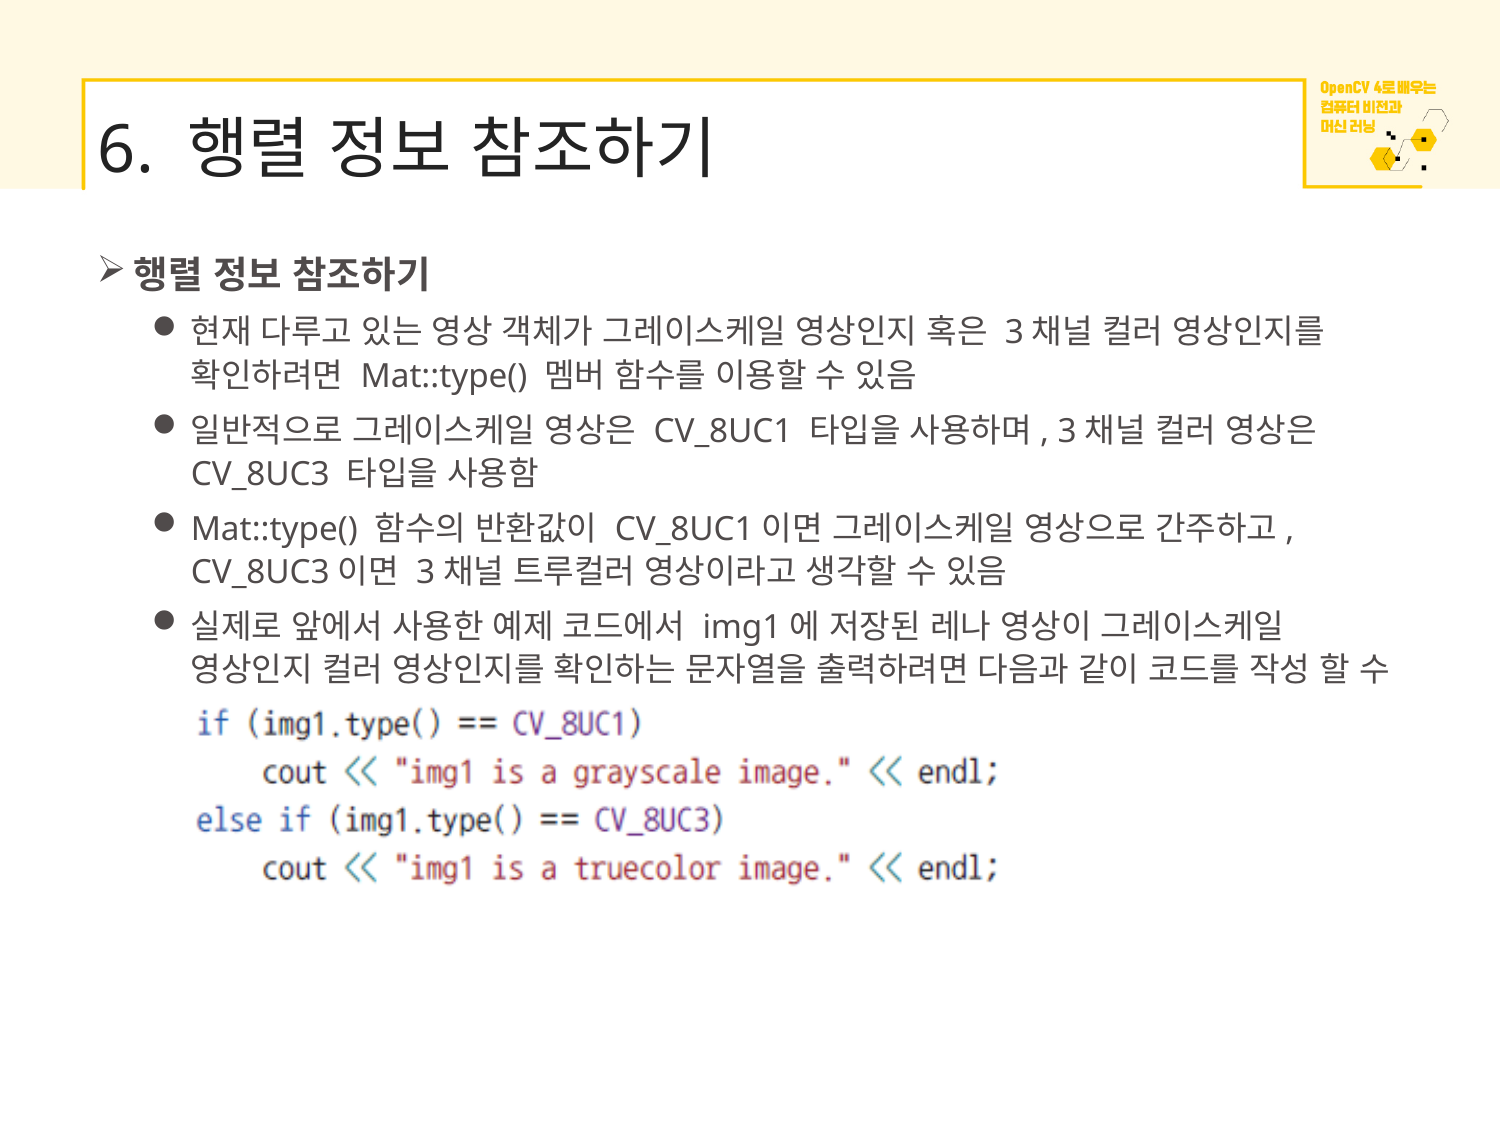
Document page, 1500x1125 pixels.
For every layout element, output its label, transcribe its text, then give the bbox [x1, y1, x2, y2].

picture [0, 0, 1500, 1125]
title 6. 행렬 정보 참조하기 [82, 61, 1413, 193]
list 행렬 정보 참조하기 현재 다루고 있는 영상 객체가 그레이스케일 영상인지 혹은 3채널 컬러 영상인지를 확인하려면 Mat::type() 멤버 함수를 이용할 수 있음 일반적으로 그레이스케일 영상은 CV_8UC1 타입을 사용하며, 3채널 컬러 영상은 CV_8UC3 타입을 사용함 Mat::type() 함수의 반환값이 CV_8UC1이면 그레이스케일 영상으로 간주하고, CV_8UC3이면 3채널 트루컬러 영상이라고 생각할 수 있음 실제로 앞에서 사용한 예제 코드에서 img1에 저장된 레나 영상이 그레이스케일 영상인지 컬러 영상인지를 확인하는 문자열을 출력하려면 다음과 같이 코드를 작성 할 수 있음 [81, 239, 1412, 1054]
